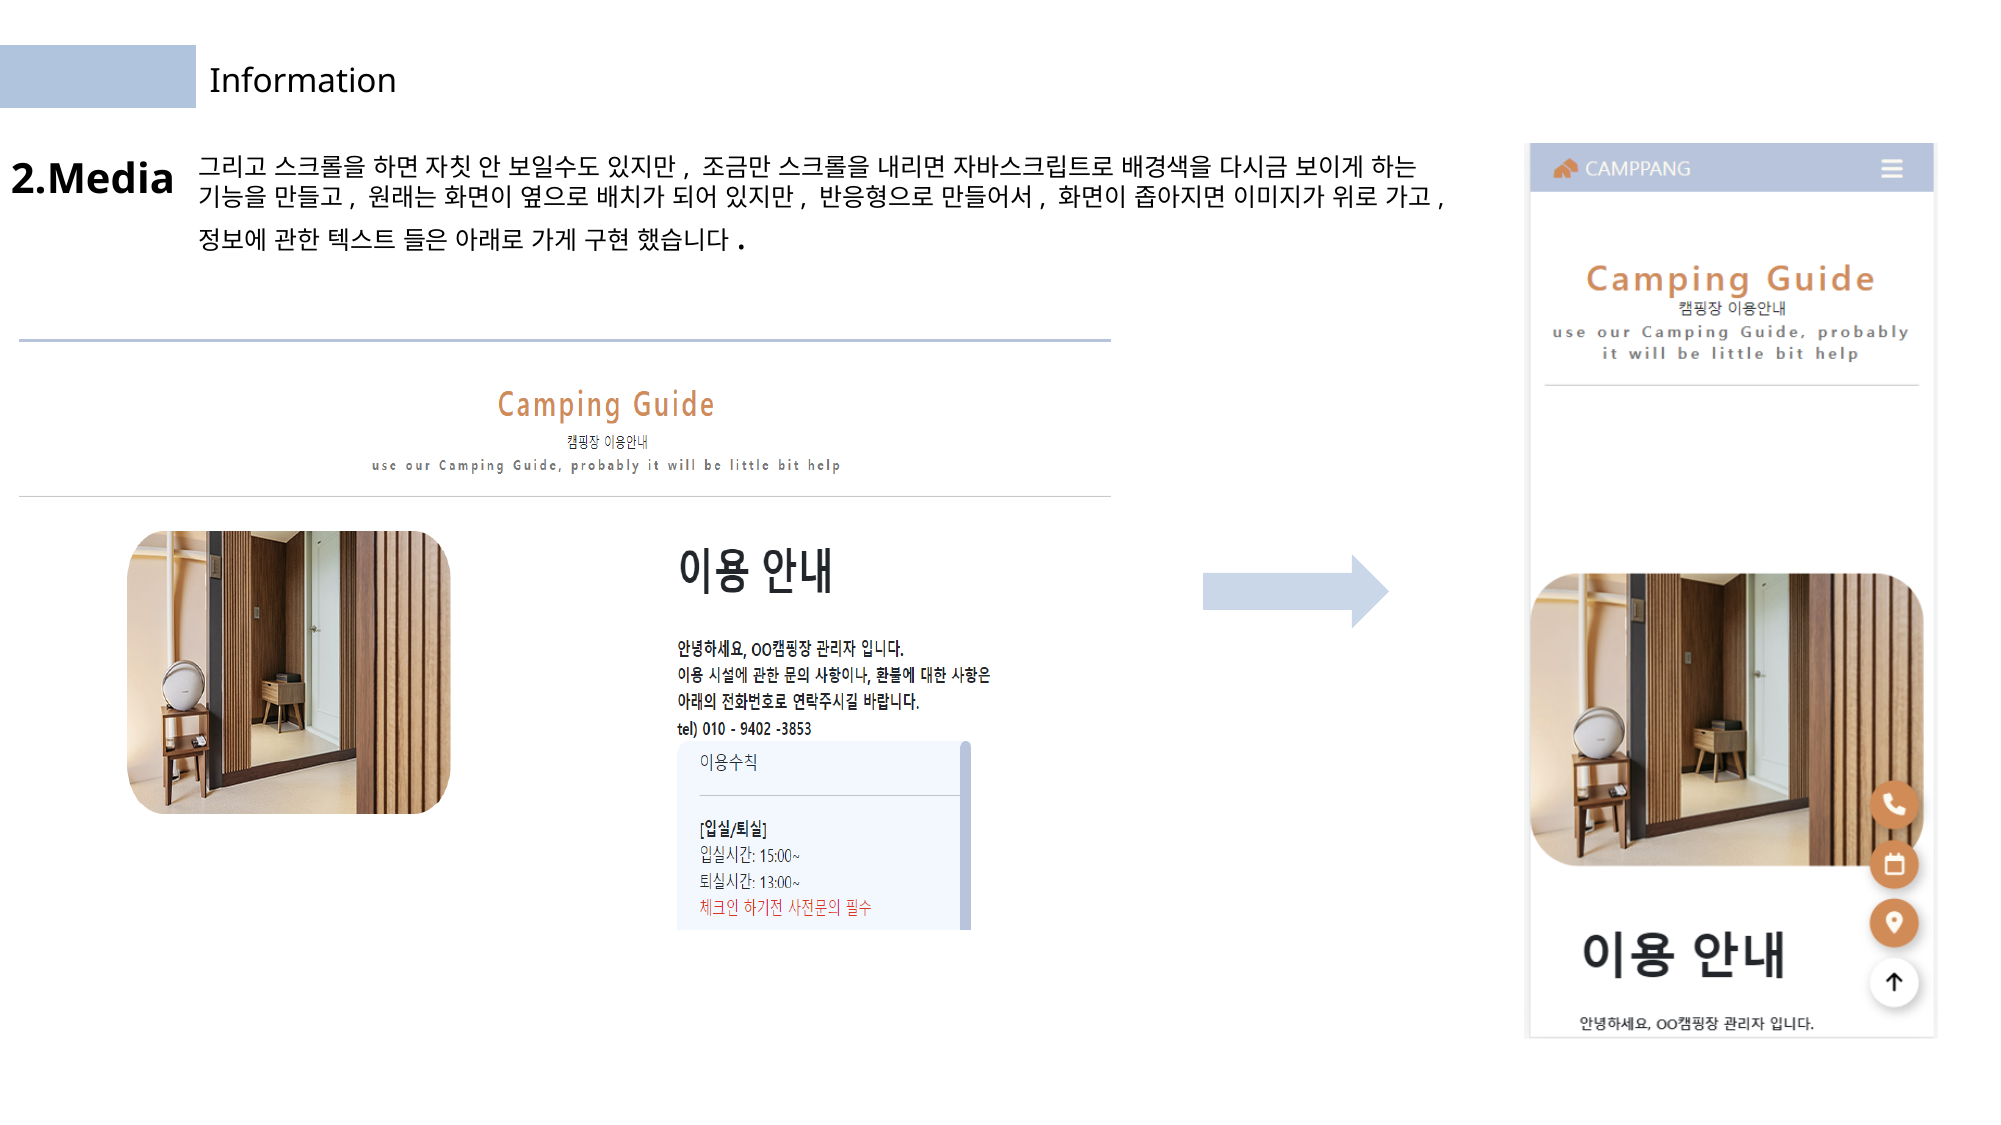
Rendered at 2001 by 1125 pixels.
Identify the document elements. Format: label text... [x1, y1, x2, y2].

text_box [0, 45, 196, 108]
text_box Information [194, 51, 822, 107]
picture [1524, 143, 1938, 1039]
text_box 그리고 스크롤을 하면 자칫 안 보일수도 있지만, 조금만 스크롤을 내리면 자바스크립트로 배경색을 다시금 보이게 하는 기능을 만들고, 원래는 화면이 옆으로 배치가 되어 있지만, 반응형으로 만들어서, 화면이 좁아지면 이미지가 위로 가고, 정보에 관한 텍스트 들은 아래로 가게 구현 했습니다. [183, 144, 1505, 264]
picture [19, 339, 1111, 930]
text_box 2.Media [0, 144, 201, 210]
text_box [1202, 551, 1391, 632]
